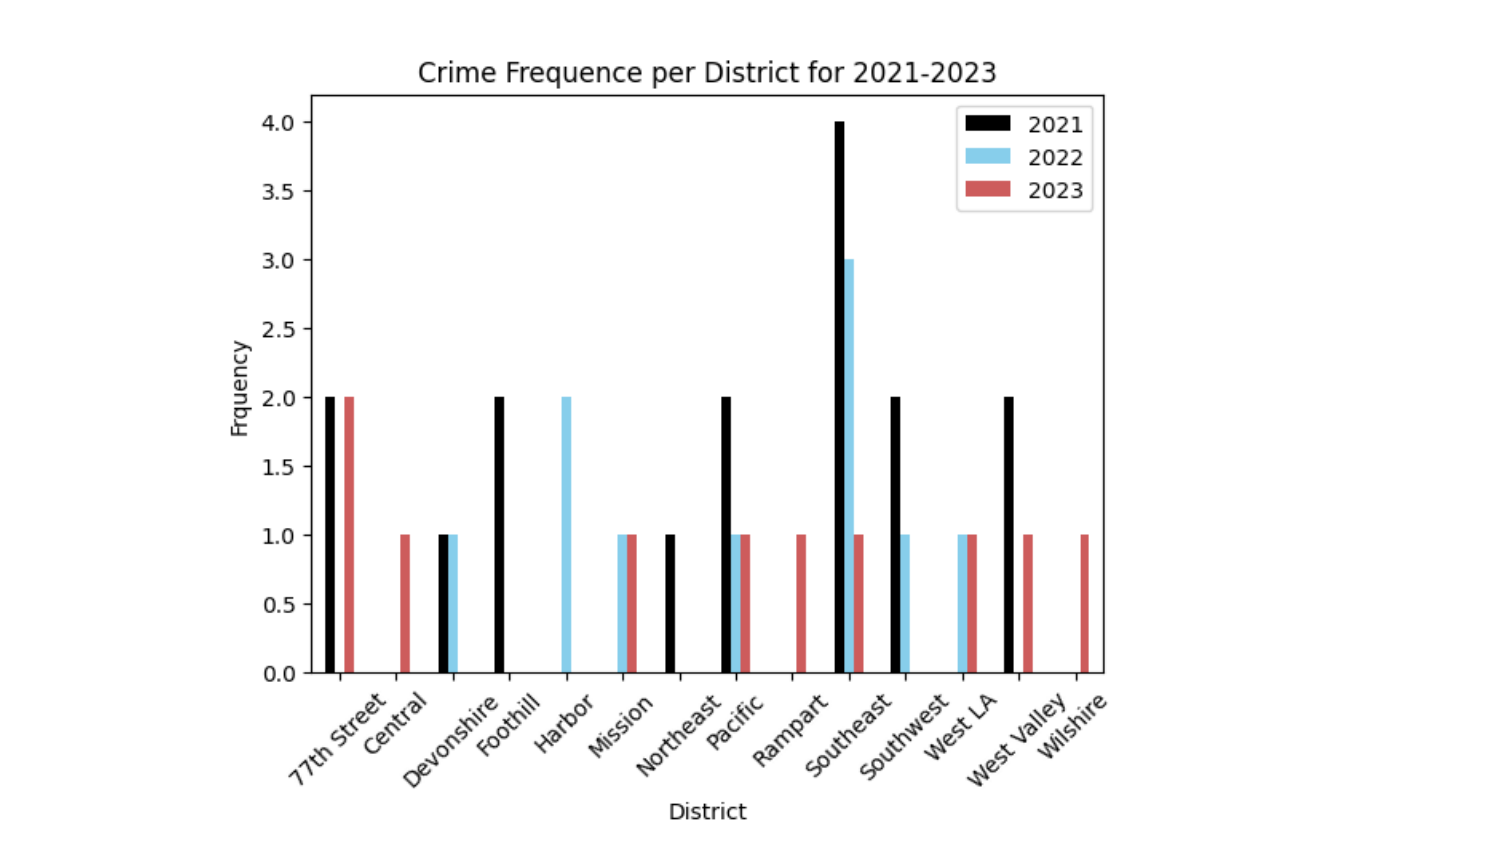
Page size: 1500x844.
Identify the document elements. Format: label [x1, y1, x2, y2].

picture [161, 45, 1303, 829]
